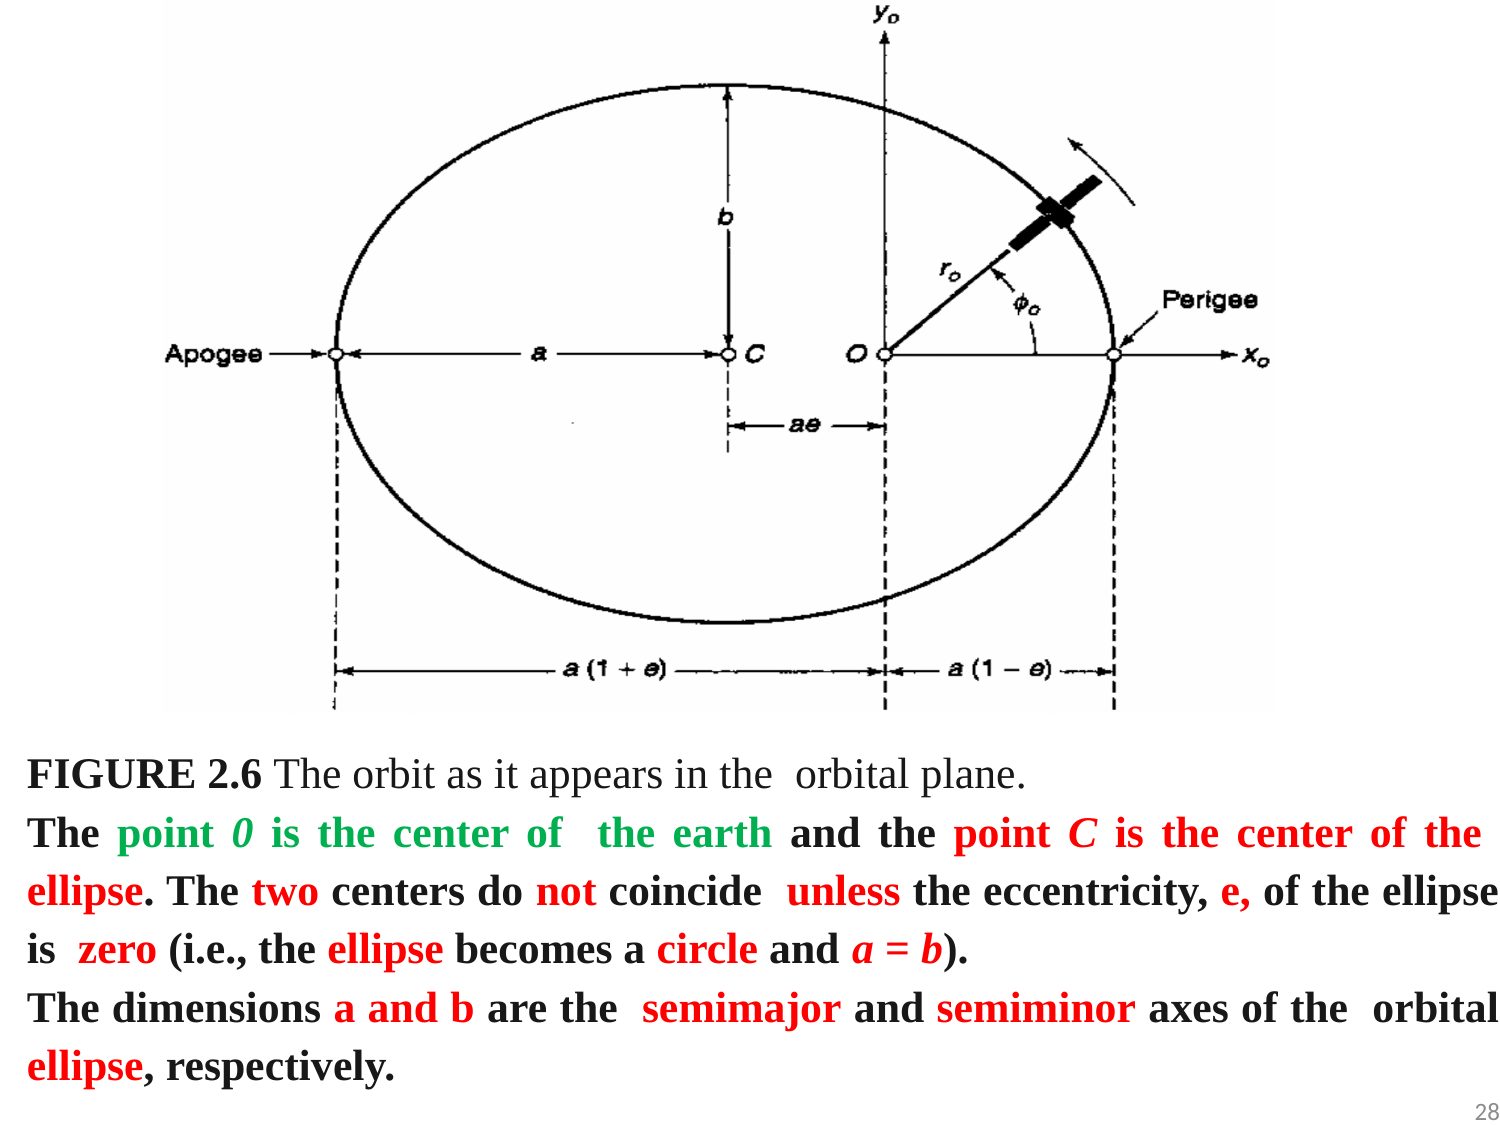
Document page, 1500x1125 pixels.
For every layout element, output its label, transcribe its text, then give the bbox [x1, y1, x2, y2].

slide_number 28 [1451, 1090, 1500, 1125]
text_box FIGURE 2.6 The orbit as it appears in the orbital plane. The point 0 is the center of the earth and the point C is the center of the ellipse. The two centers do not coincide unless the eccentricity, e, of the ellipse is zero (i.e., the ellipse becomes a circle and a = b). The dimensions a and b are the semimajor and semiminor axes of the orbital ellipse, respectively. [24, 737, 1500, 1090]
text_box [162, 0, 1275, 713]
